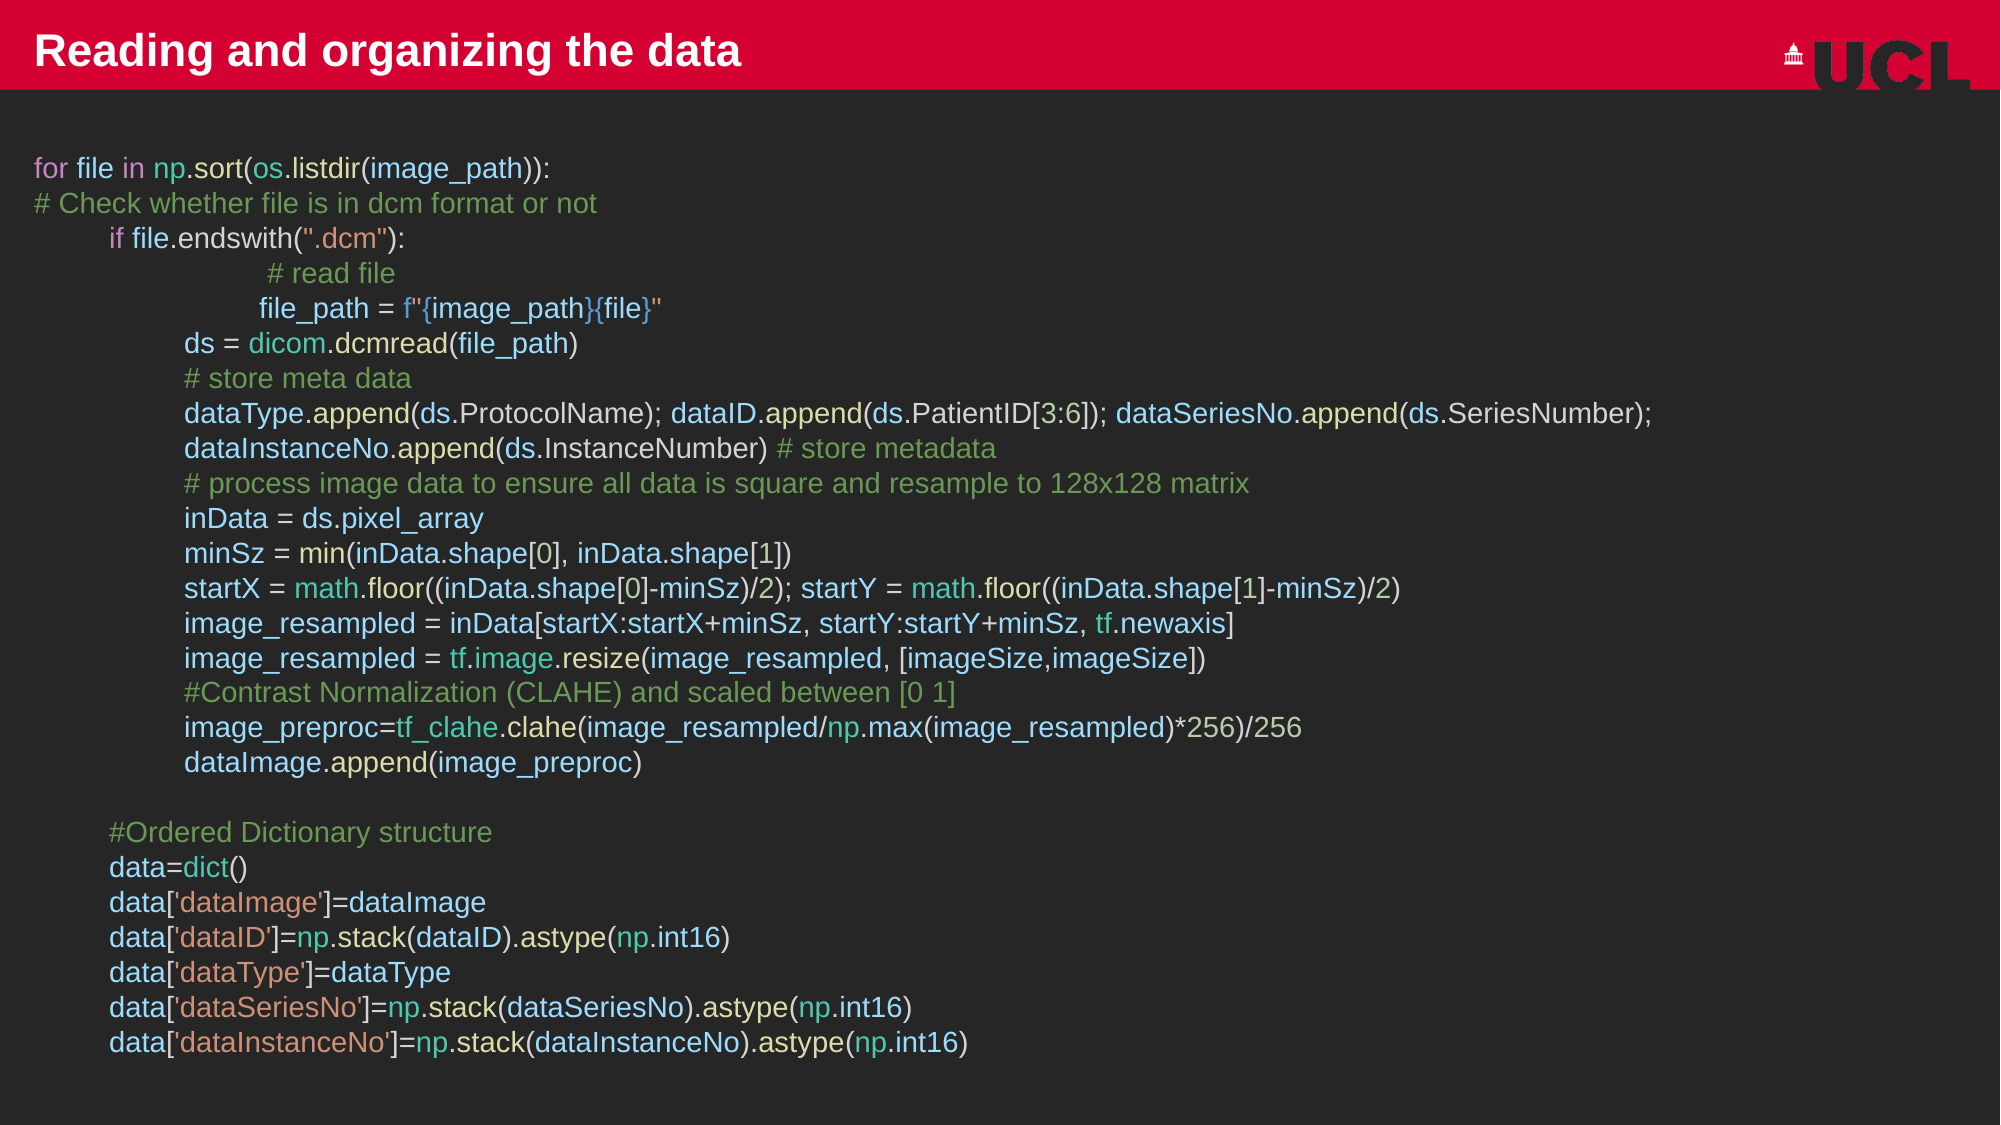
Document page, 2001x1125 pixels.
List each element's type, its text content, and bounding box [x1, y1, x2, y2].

picture [0, 0, 2001, 90]
text_box Reading and organizing the data [19, 13, 1020, 84]
text_box for file in np.sort(os.listdir(image_path)): # Check whether file is in dcm format or not if file.endswith(".dcm"): # read file file_path = f"{image_path}{file}" ds = dicom.dcmread(file_path) # store meta data dataType.append(ds.ProtocolName); dataID.append(ds.PatientID[3:6]); dataSeriesNo.append(ds.SeriesNumber); dataInstanceNo.append(ds.InstanceNumber) # store metadata # process image data to ensure all data is square and resample to 128x128 matrix inData = ds.pixel_array minSz = min(inData.shape[0], inData.shape[1]) startX = math.floor((inData.shape[0]-minSz)/2); startY = math.floor((inData.shape[1]-minSz)/2) image_resampled = inData[startX:startX+minSz, startY:startY+minSz, tf.newaxis] image_resampled = tf.image.resize(image_resampled, [imageSize,imageSize]) #Contrast Normalization (CLAHE) and scaled between [0 1] image_preproc=tf_clahe.clahe(image_resampled/np.max(image_resampled)*256)/256 dataImage.append(image_preproc) #Ordered Dictionary structure data=dict() data['dataImage']=dataImage data['dataID']=np.stack(dataID).astype(np.int16) data['dataType']=dataType data['dataSeriesNo']=np.stack(dataSeriesNo).astype(np.int16) data['dataInstanceNo']=np.stack(dataInstanceNo).astype(np.int16) [19, 142, 1910, 1066]
